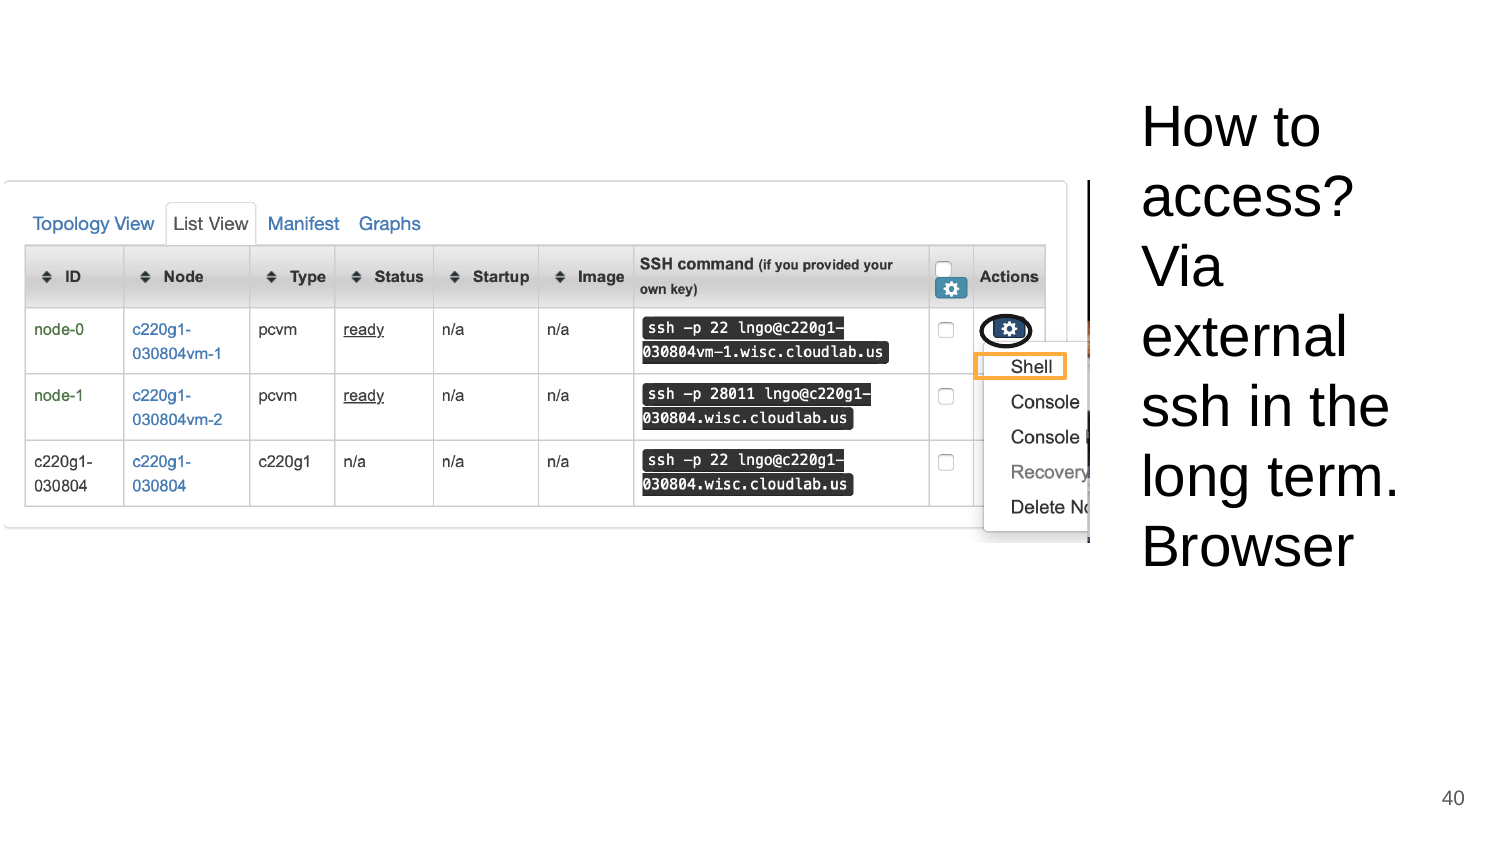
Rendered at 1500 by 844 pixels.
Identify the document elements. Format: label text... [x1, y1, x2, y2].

slide_number 40 [1389, 764, 1480, 830]
title How to access? Via external ssh in the long term. Browser [1126, 72, 1449, 167]
picture [4, 179, 1090, 543]
